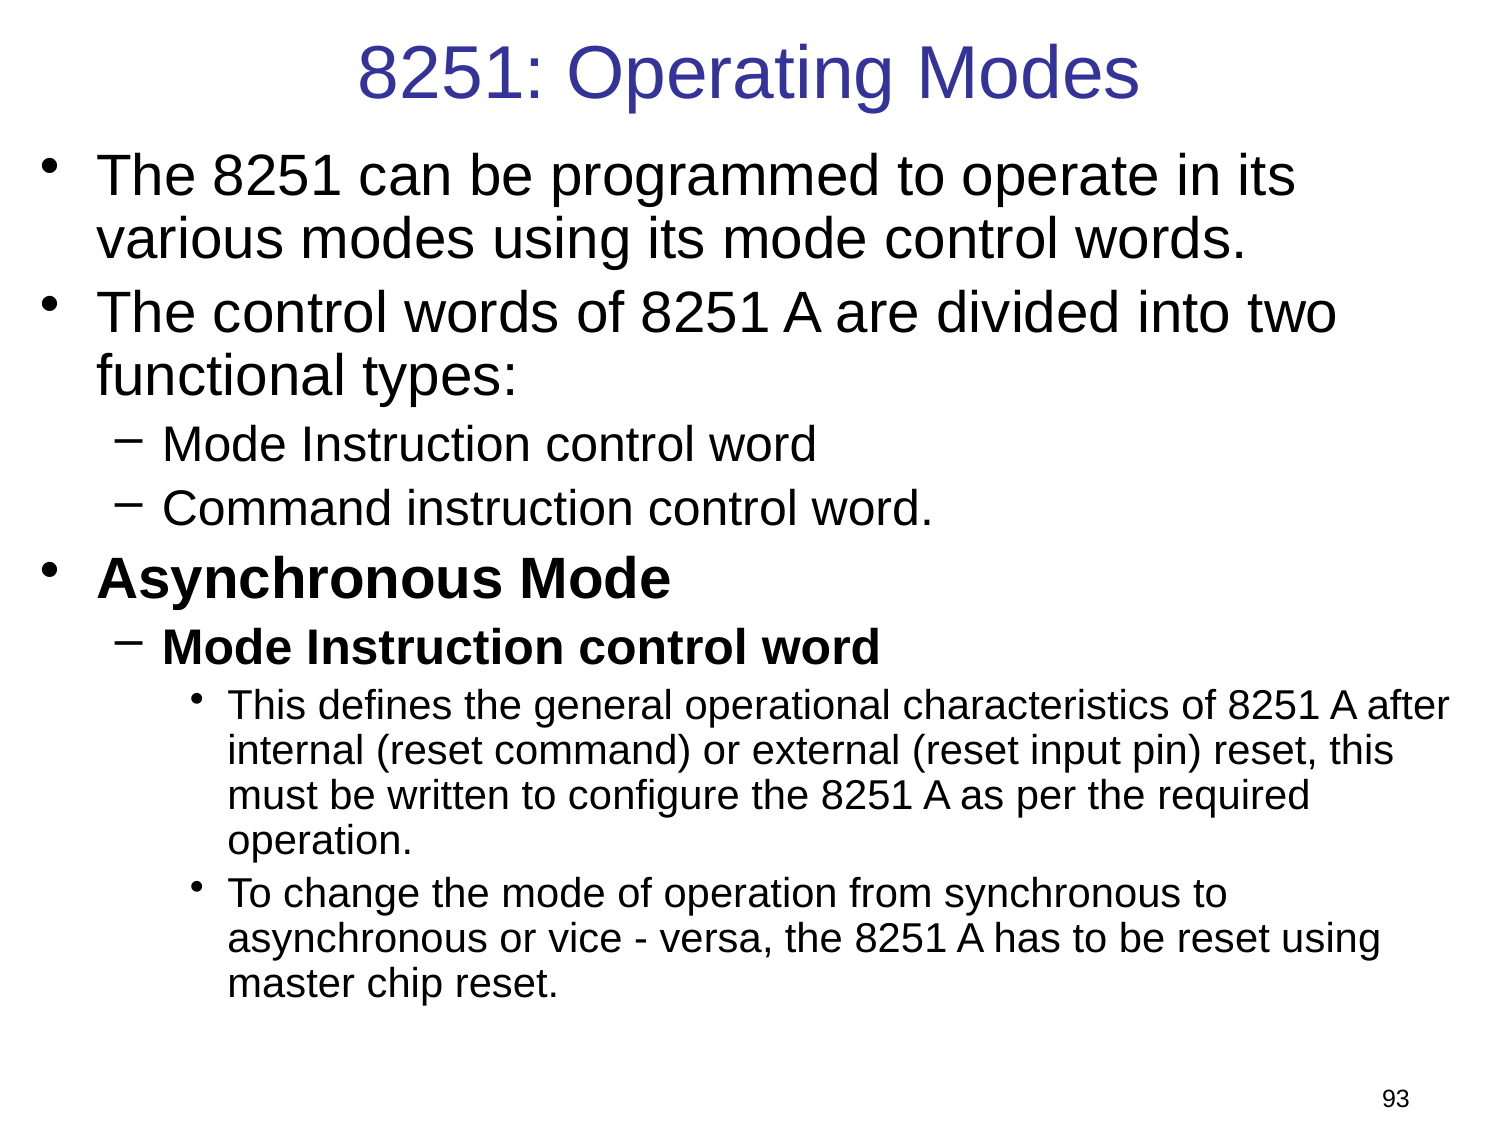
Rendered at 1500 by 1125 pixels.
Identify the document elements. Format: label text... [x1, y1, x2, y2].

list The 8251 can be programmed to operate in its various modes using its mode control words. The control words of 8251 A are divided into two functional types: Mode Instruction control word Command instruction control word. Asynchronous Mode Mode Instruction control word This defines the general operational characteristics of 8251 A after internal (reset command) or external (reset input pin) reset, this must be written to configure the 8251 A as per the required operation. To change the mode of operation from synchronous to asynchronous or vice - versa, the 8251 A has to be reset using master chip reset. [24, 137, 1476, 1051]
slide_number 93 [1074, 1074, 1426, 1103]
title 8251: Operating Modes [24, 12, 1476, 126]
